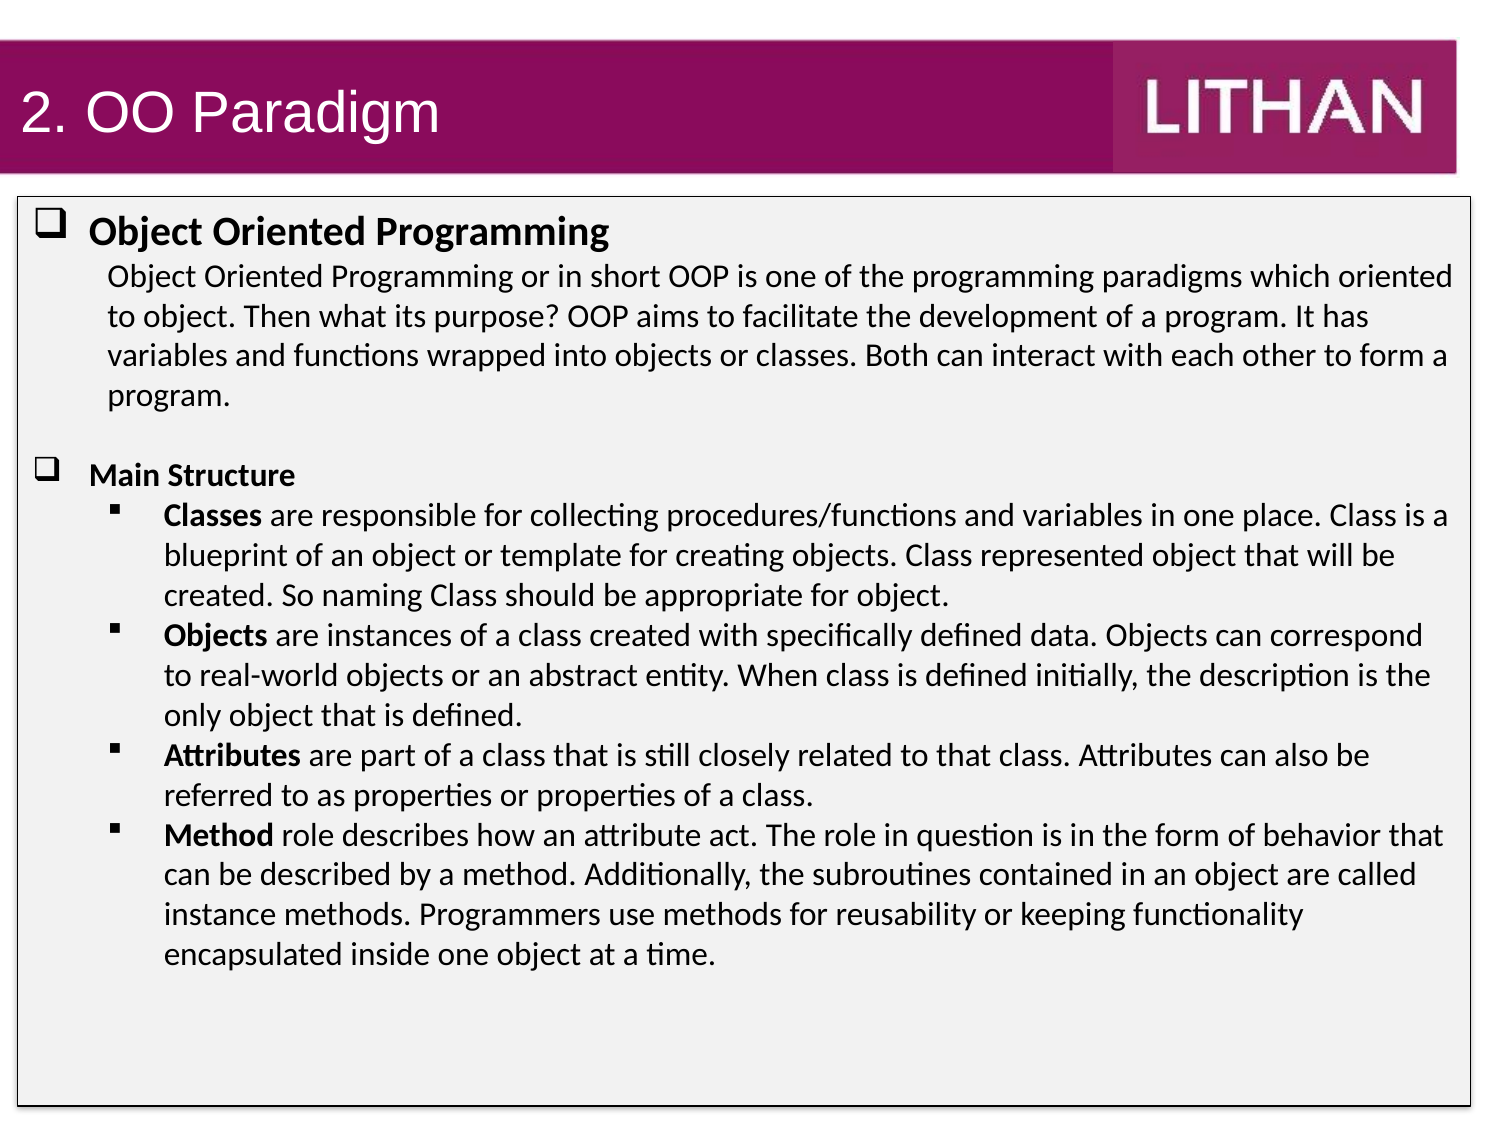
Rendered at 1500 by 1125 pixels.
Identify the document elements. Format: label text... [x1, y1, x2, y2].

text_box 2. OO Paradigm [5, 66, 1104, 152]
text_box Object Oriented Programming Object Oriented Programming or in short OOP is one of the programming paradigms which oriented to object. Then what its purpose? OOP aims to facilitate the development of a program. It has variables and functions wrapped into objects or classes. Both can interact with each other to form a program. Main Structure Classes are responsible for collecting procedures/functions and variables in one place. Class is a blueprint of an object or template for creating objects. Class represented object that will be created. So naming Class should be appropriate for object. Objects are instances of a class created with specifically defined data. Objects can correspond to real-world objects or an abstract entity. When class is defined initially, the description is the only object that is defined. Attributes are part of a class that is still closely related to that class. Attributes can also be referred to as properties or properties of a class. Method role describes how an attribute act. The role in question is in the form of behavior that can be described by a method. Additionally, the subroutines contained in an object are called instance methods. Programmers use methods for reusability or keeping functionality encapsulated inside one object at a time. [17, 196, 1471, 1107]
picture [0, 37, 1460, 178]
